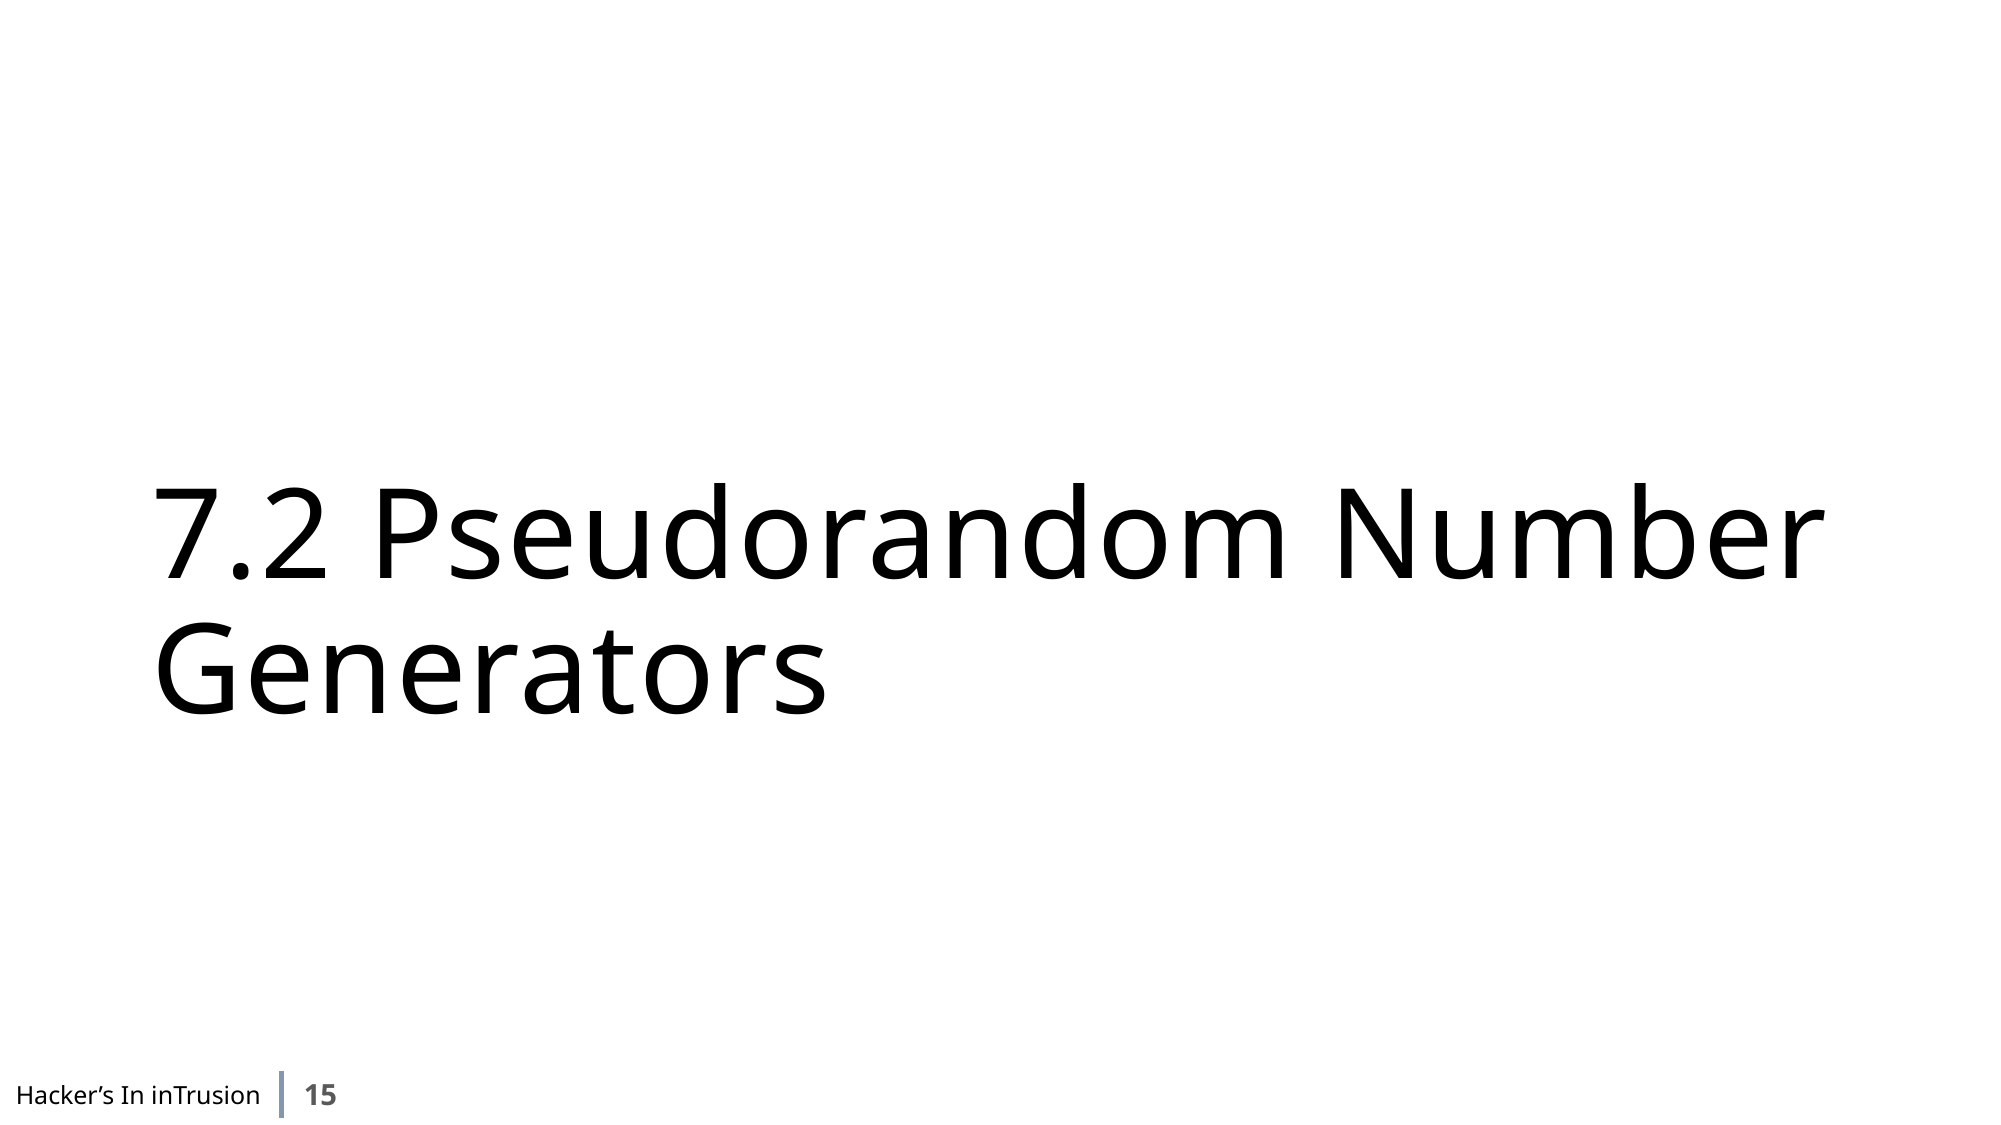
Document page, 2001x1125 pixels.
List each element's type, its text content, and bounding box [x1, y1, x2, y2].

title 7.2 Pseudorandom Number Generators [136, 280, 1862, 749]
